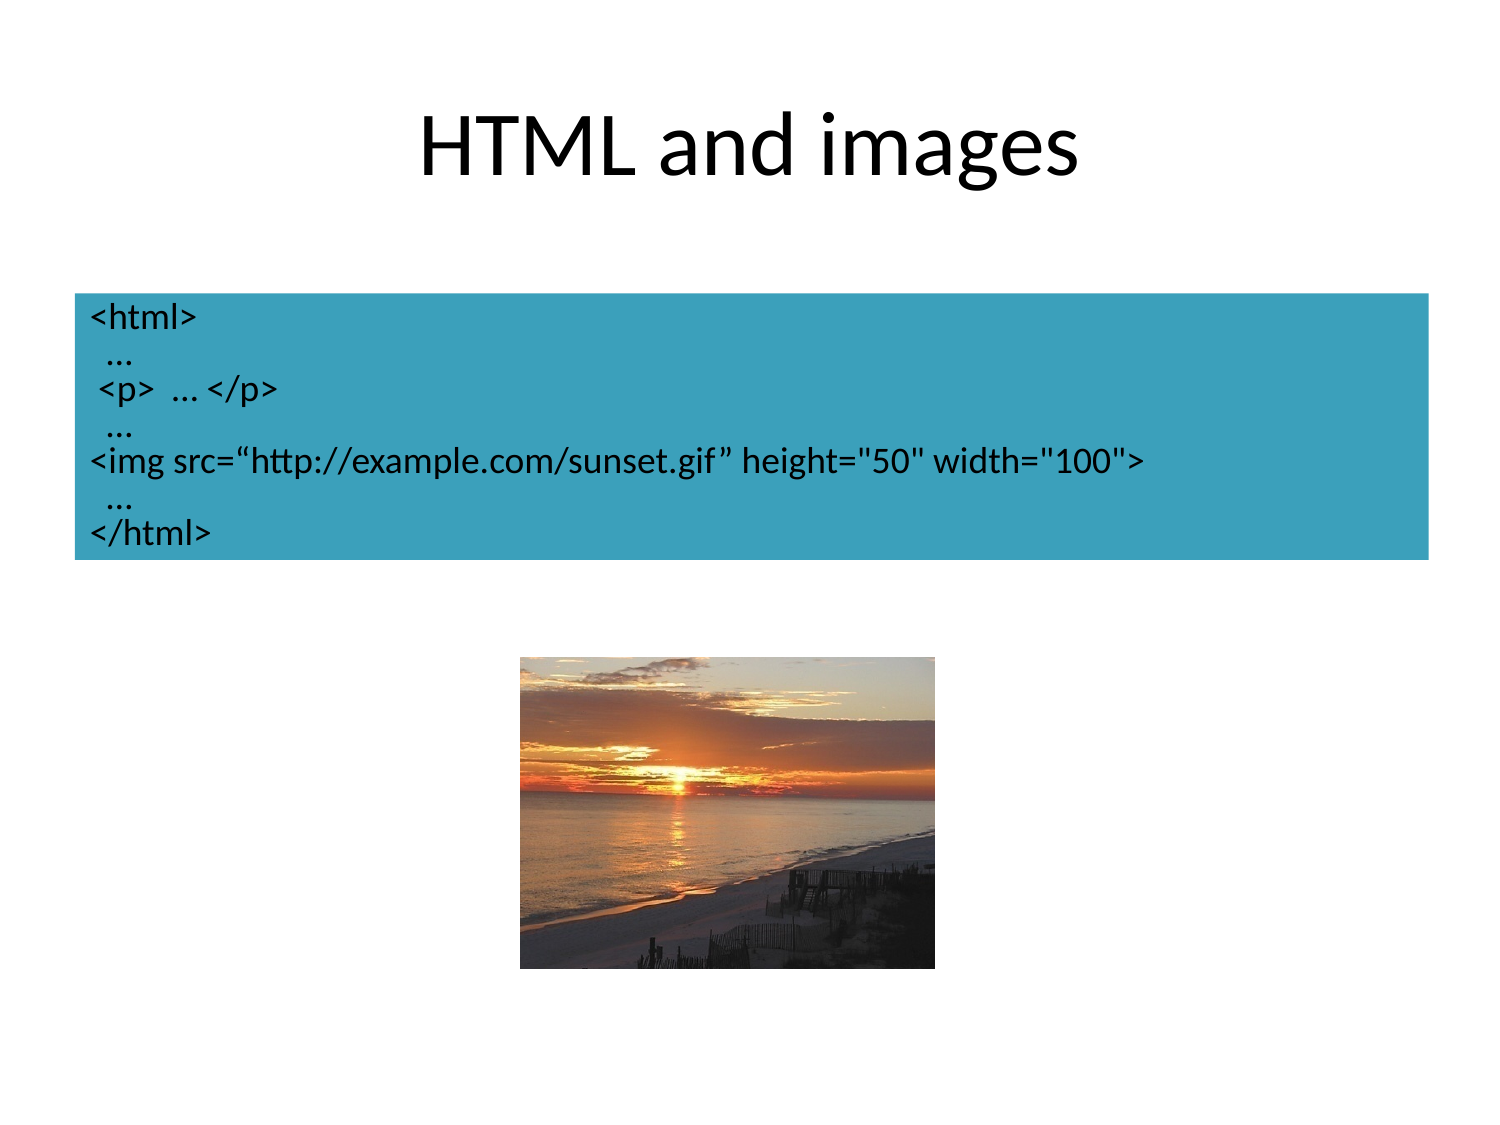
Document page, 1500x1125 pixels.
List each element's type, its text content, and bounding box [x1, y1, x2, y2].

title HTML and images [75, 45, 1425, 233]
picture [519, 657, 935, 969]
text_box <html> … <p> … </p> … <img src=“http://example.com/sunset.gif” height="50" width="100"> … </html> [74, 293, 1429, 560]
